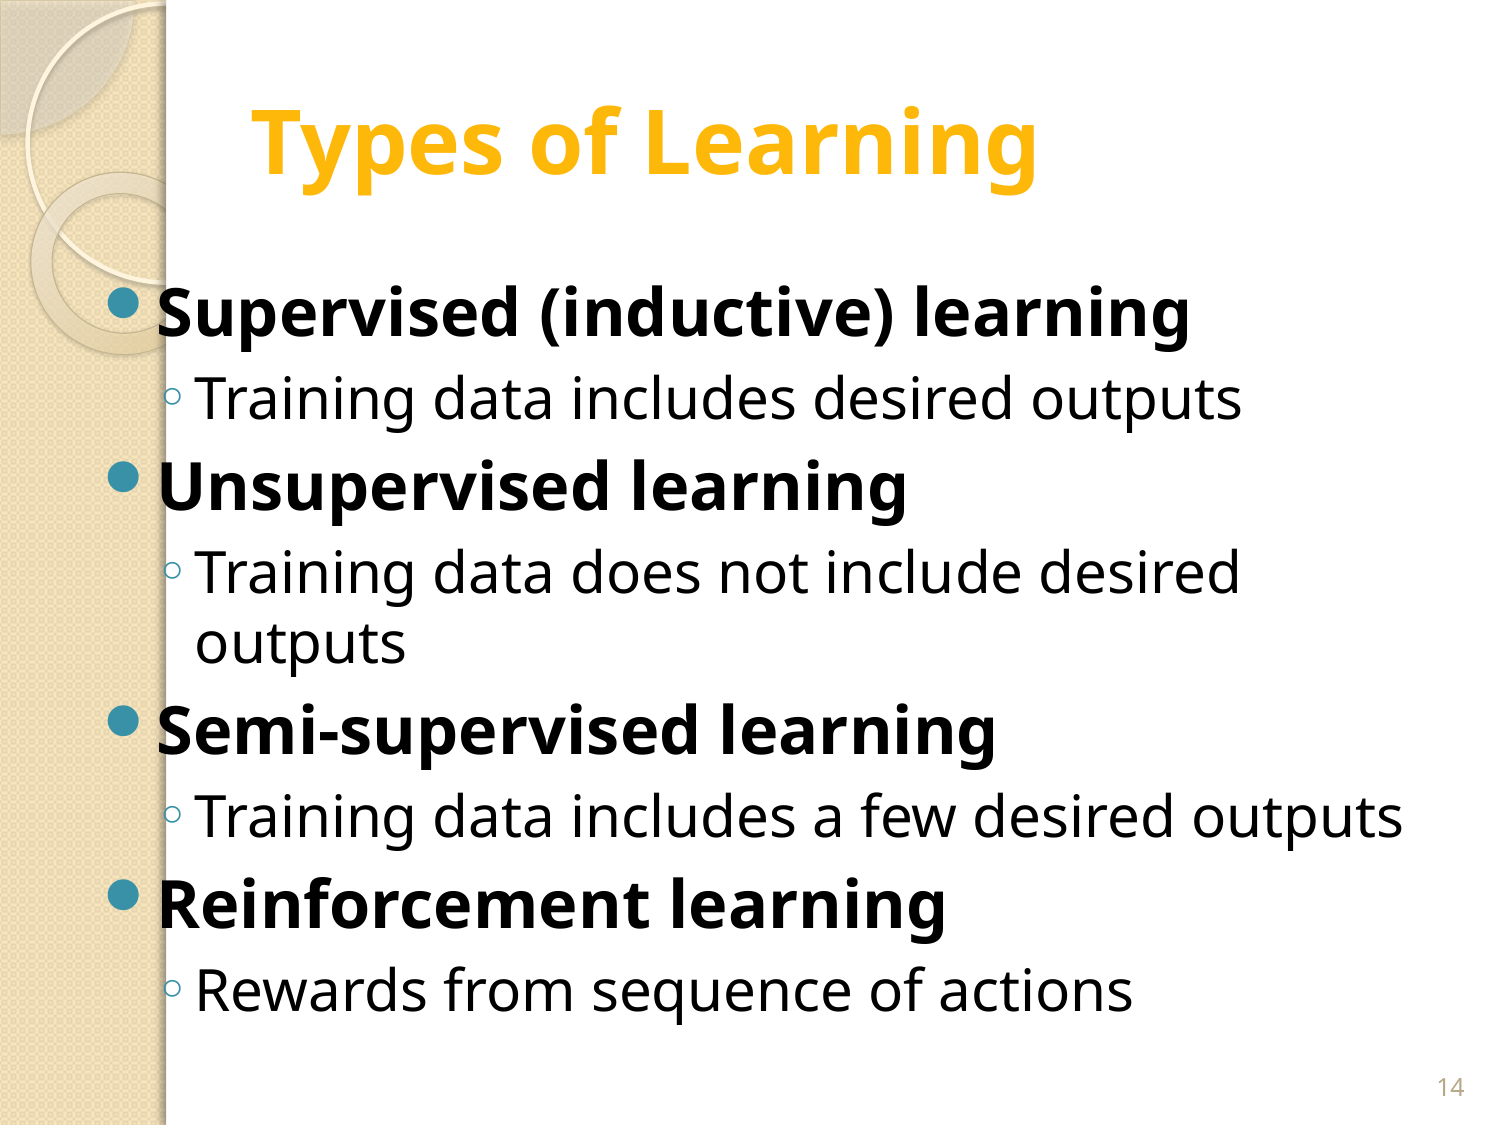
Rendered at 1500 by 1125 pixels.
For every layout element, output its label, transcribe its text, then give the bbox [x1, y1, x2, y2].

list Supervised (inductive) learning Training data includes desired outputs Unsupervised learning Training data does not include desired outputs Semi-supervised learning Training data includes a few desired outputs Reinforcement learning Rewards from sequence of actions [75, 262, 1450, 1013]
slide_number 14 [1413, 1034, 1488, 1113]
title Types of Learning [235, 45, 1466, 233]
